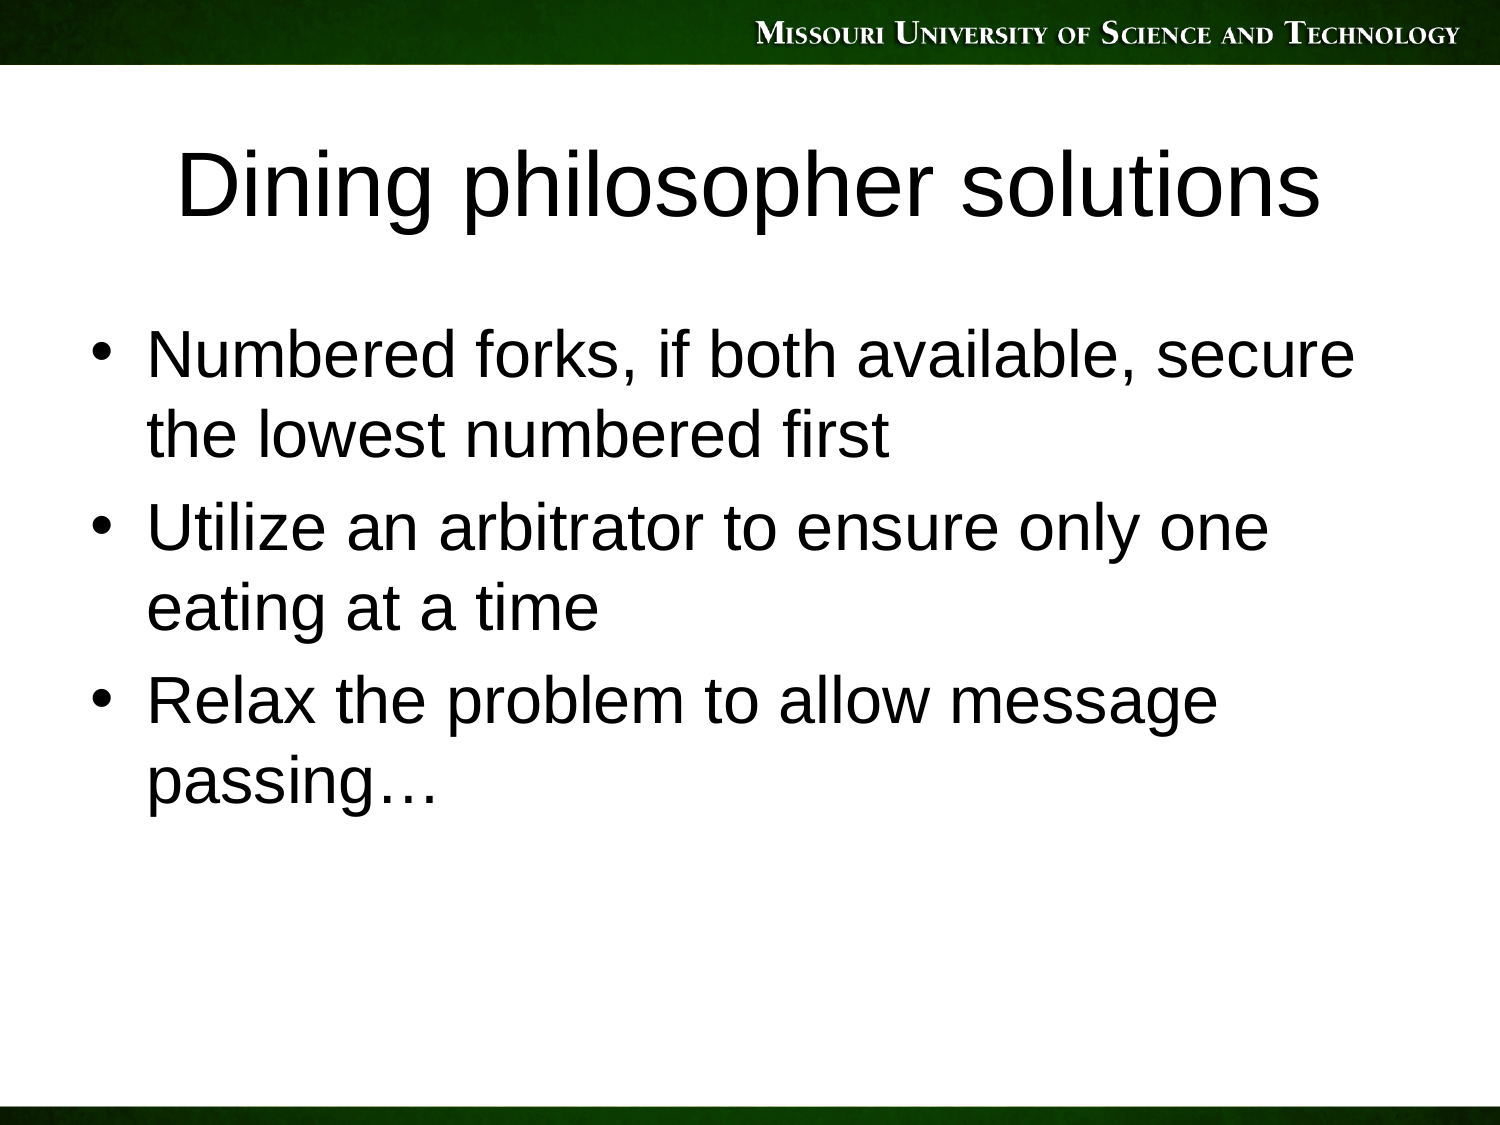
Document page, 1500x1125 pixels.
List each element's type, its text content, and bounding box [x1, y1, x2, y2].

picture [0, 0, 1500, 1125]
list Numbered forks, if both available, secure the lowest numbered first Utilize an arbitrator to ensure only one eating at a time Relax the problem to allow message passing… [75, 303, 1425, 996]
title Dining philosopher solutions [75, 85, 1425, 274]
